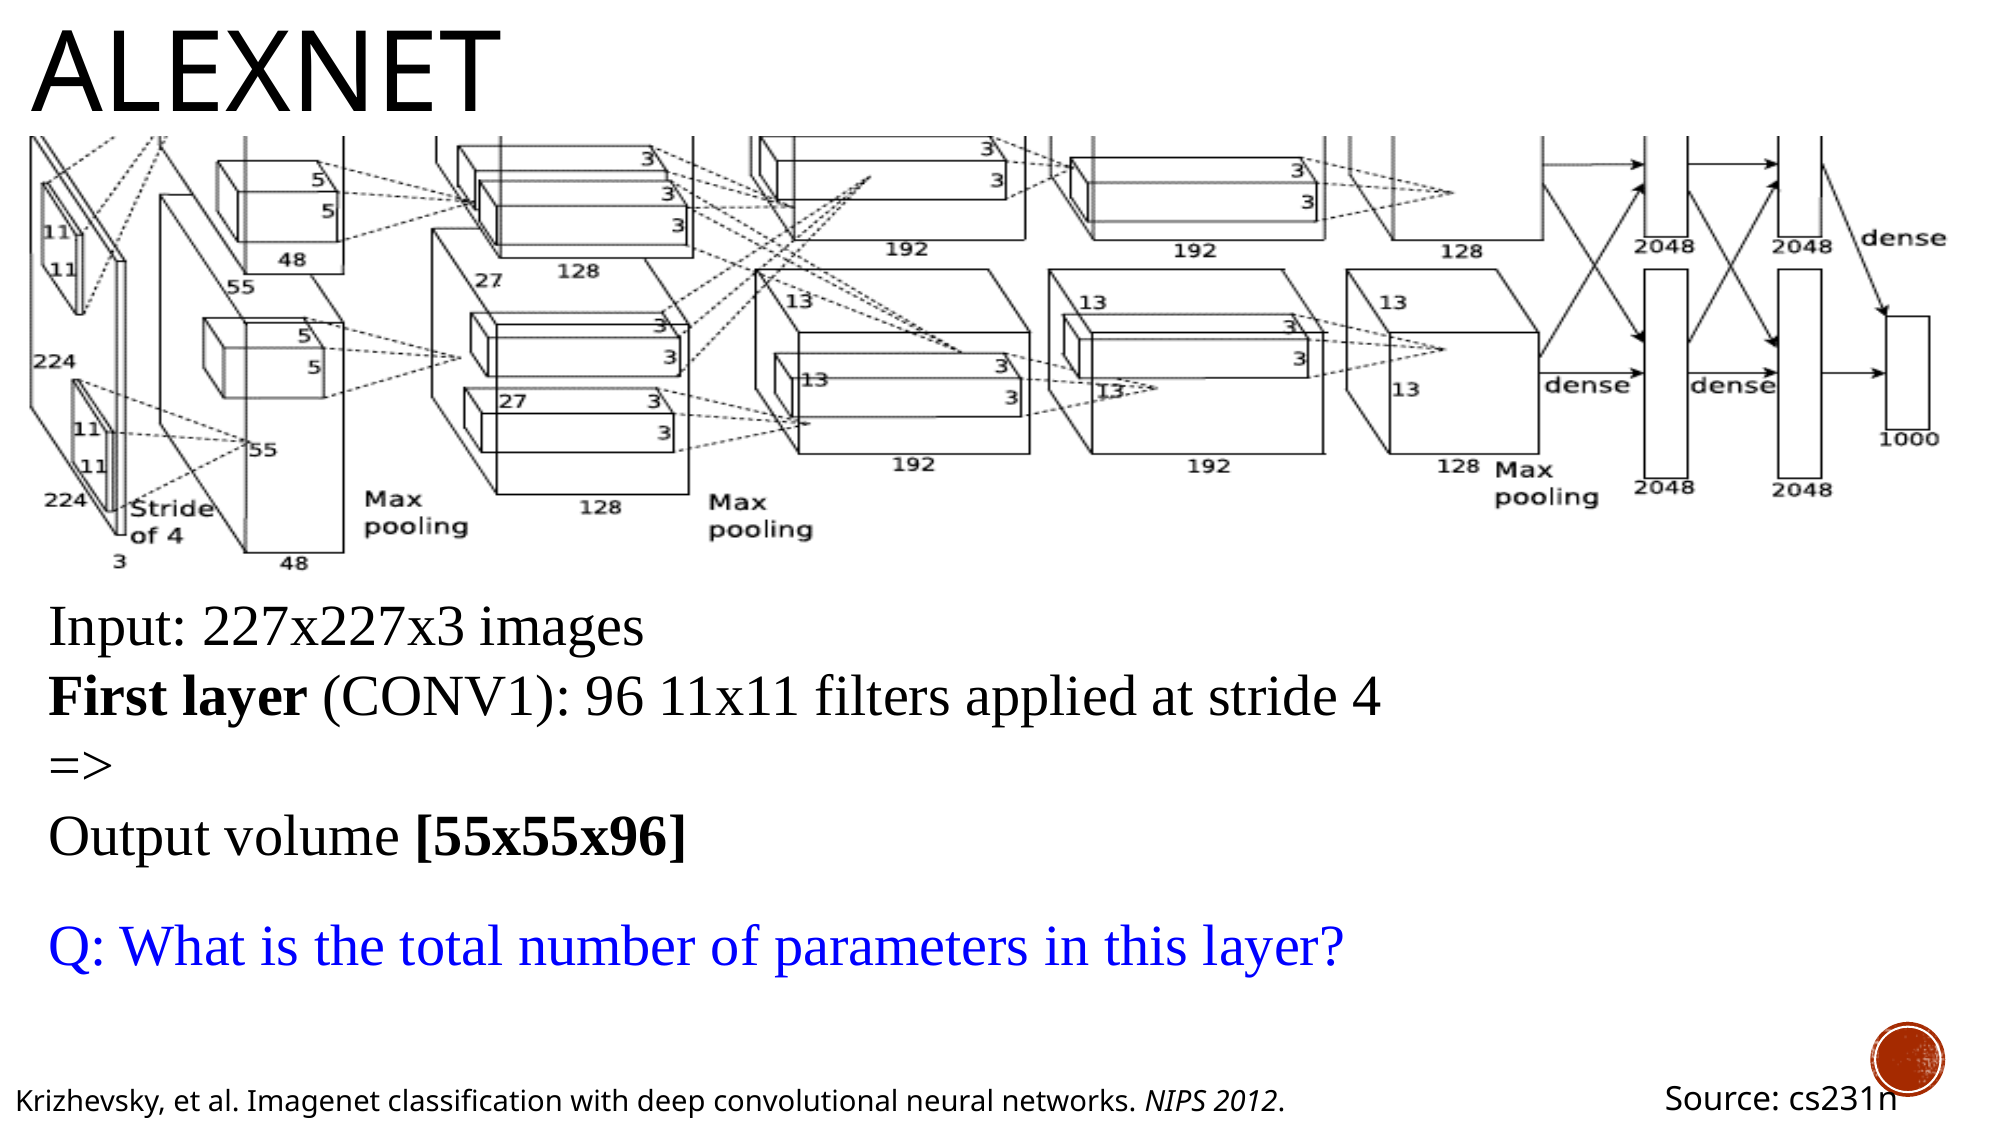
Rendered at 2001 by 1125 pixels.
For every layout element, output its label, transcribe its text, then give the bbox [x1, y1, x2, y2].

title AlexNet [16, 0, 1950, 136]
text_box Input: 227x227x3 images First layer (CONV1): 96 11x11 filters applied at stride 4 => Output volume [55x55x96] Q: What is the total number of parameters in this layer? [33, 580, 1984, 985]
text_box Krizhevsky, et al. Imagenet classification with deep convolutional neural networks. NIPS 2012. [0, 1074, 1688, 1125]
picture [0, 137, 1999, 575]
text_box Source: cs231n [1650, 1069, 1914, 1125]
